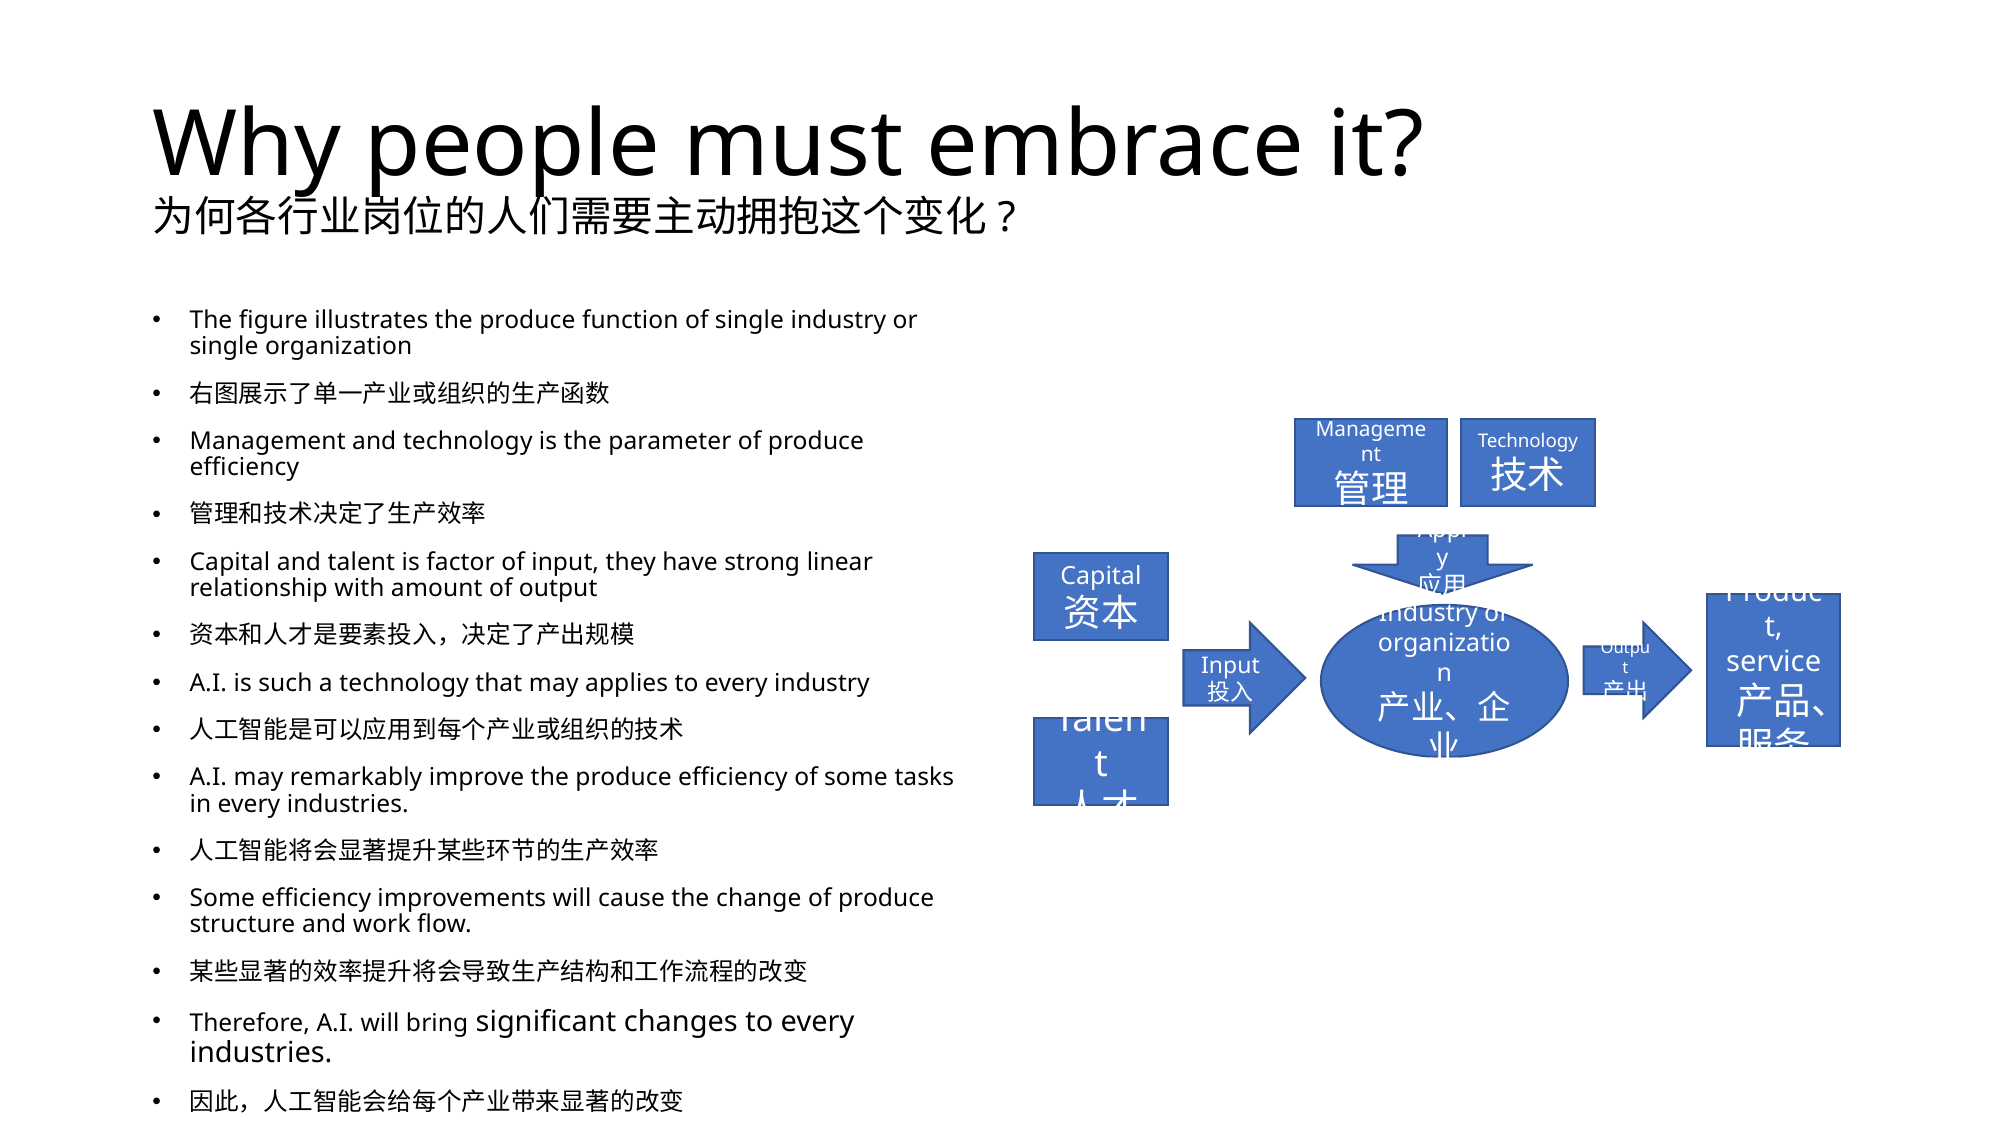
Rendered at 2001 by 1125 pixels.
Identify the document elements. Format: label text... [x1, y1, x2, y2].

text_box Output 产出 [1582, 620, 1693, 721]
text_box Apply 应用 [1352, 534, 1534, 595]
text_box Product, service 产品、服务 [1706, 593, 1841, 747]
text_box Technology 技术 [1460, 418, 1596, 507]
text_box Talent 人才 [1033, 717, 1169, 806]
list The figure illustrates the produce function of single industry or single organization 右图展示了单一产业或组织的生产函数 Management and technology is the parameter of produce efficiency 管理和技术决定了生产效率 Capital and talent is factor of input, they have strong linear relationship with amount of output 资本和人才是要素投入，决定了产出规模 A.I. is such a technology that may applies to every industry 人工智能是可以应用到每个产业或组织的技术 A.I. may remarkably improve the produce efficiency of some tasks in every industries. 人工智能将会显著提升某些环节的生产效率 Some efficiency improvements will cause the change of produce structure and work flow. 某些显著的效率提升将会导致生产结构和工作流程的改变 Therefore, A.I. will bring significant changes to every industries. 因此，人工智能会给每个产业带来显著的改变 [137, 299, 988, 1125]
text_box Capital 资本 [1033, 552, 1169, 641]
title Why people must embrace it? 为何各行业岗位的人们需要主动拥抱这个变化? [137, 59, 1863, 278]
text_box Management 管理 [1294, 418, 1448, 507]
text_box Input 投入 [1182, 620, 1307, 736]
text_box Industry or organization 产业、企业 [1319, 603, 1570, 759]
